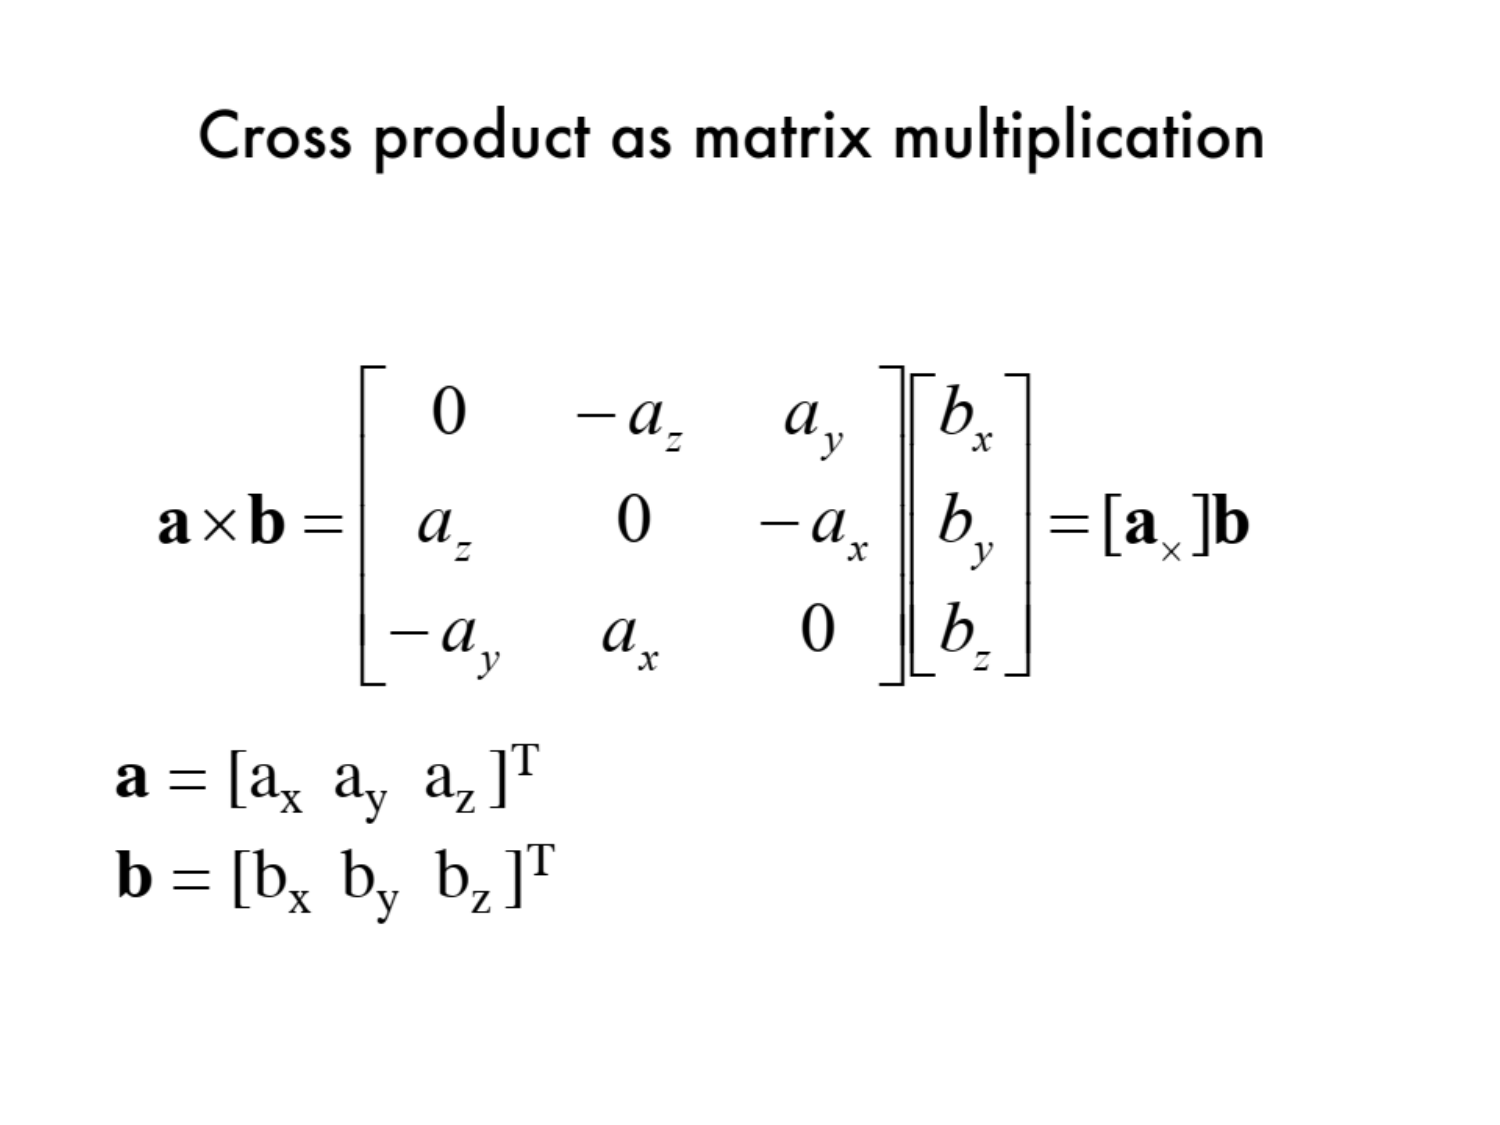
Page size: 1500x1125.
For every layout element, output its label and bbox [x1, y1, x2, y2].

picture [41, 31, 1458, 1094]
